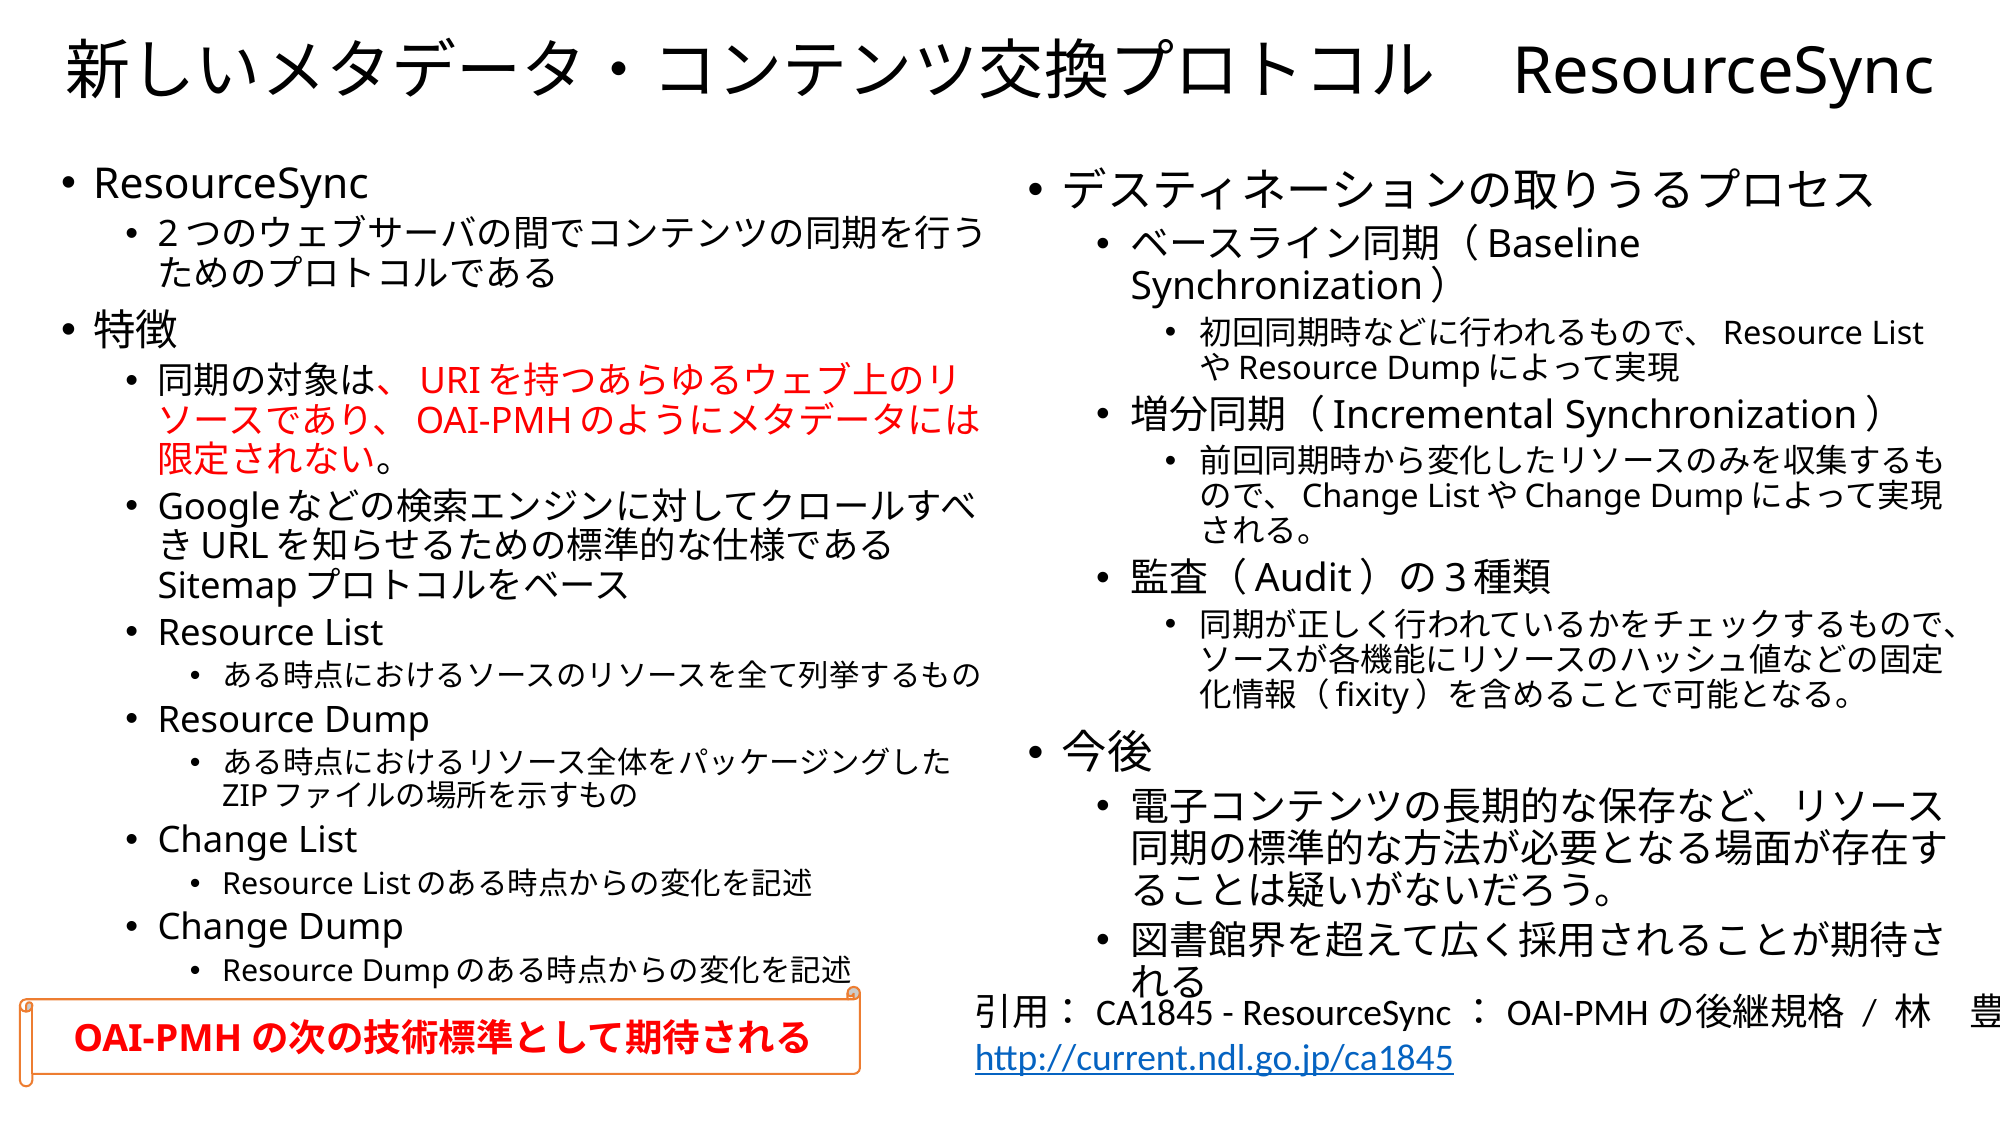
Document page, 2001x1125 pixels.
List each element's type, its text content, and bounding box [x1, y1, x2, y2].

text_box OAI-PMHの次の技術標準として期待される [18, 985, 861, 1088]
text_box 引用：CA1845 - ResourceSync：OAI-PMHの後継規格 / 林 豊 http://current.ndl.go.jp/ca1845 [959, 980, 2000, 1085]
list ResourceSync 2つのウェブサーバの間でコンテンツの同期を行うためのプロトコルである 特徴 同期の対象は、URIを持つあらゆるウェブ上のリソースであり、OAI-PMHのようにメタデータには限定されない。 Googleなどの検索エンジンに対してクロールすべきURLを知らせるための標準的な仕様であるSitemapプロトコルをベース Resource List ある時点におけるソースのリソースを全て列挙するもの Resource Dump ある時点におけるリソース全体をパッケージングしたZIPファイルの場所を示すもの Change List Resource Listのある時点からの変化を記述 Change Dump Resource Dumpのある時点からの変化を記述 [46, 154, 1007, 1009]
title 新しいメタデータ・コンテンツ交換プロトコル ResourceSync [0, 14, 2000, 130]
list デスティネーションの取りうるプロセス ベースライン同期（Baseline Synchronization） 初回同期時などに行われるもので、Resource ListやResource Dumpによって実現 増分同期（Incremental Synchronization） 前回同期時から変化したリソースのみを収集するもので、Change ListやChange Dumpによって実現される。 監査（Audit）の3種類 同期が正しく行われているかをチェックするもので、ソースが各機能にリソースのハッシュ値などの固定化情報（fixity）を含めることで可能となる。 今後 電子コンテンツの長期的な保存など、リソース同期の標準的な方法が必要となる場面が存在することは疑いがないだろう。 図書館界を超えて広く採用されることが期待される [1012, 159, 1972, 980]
